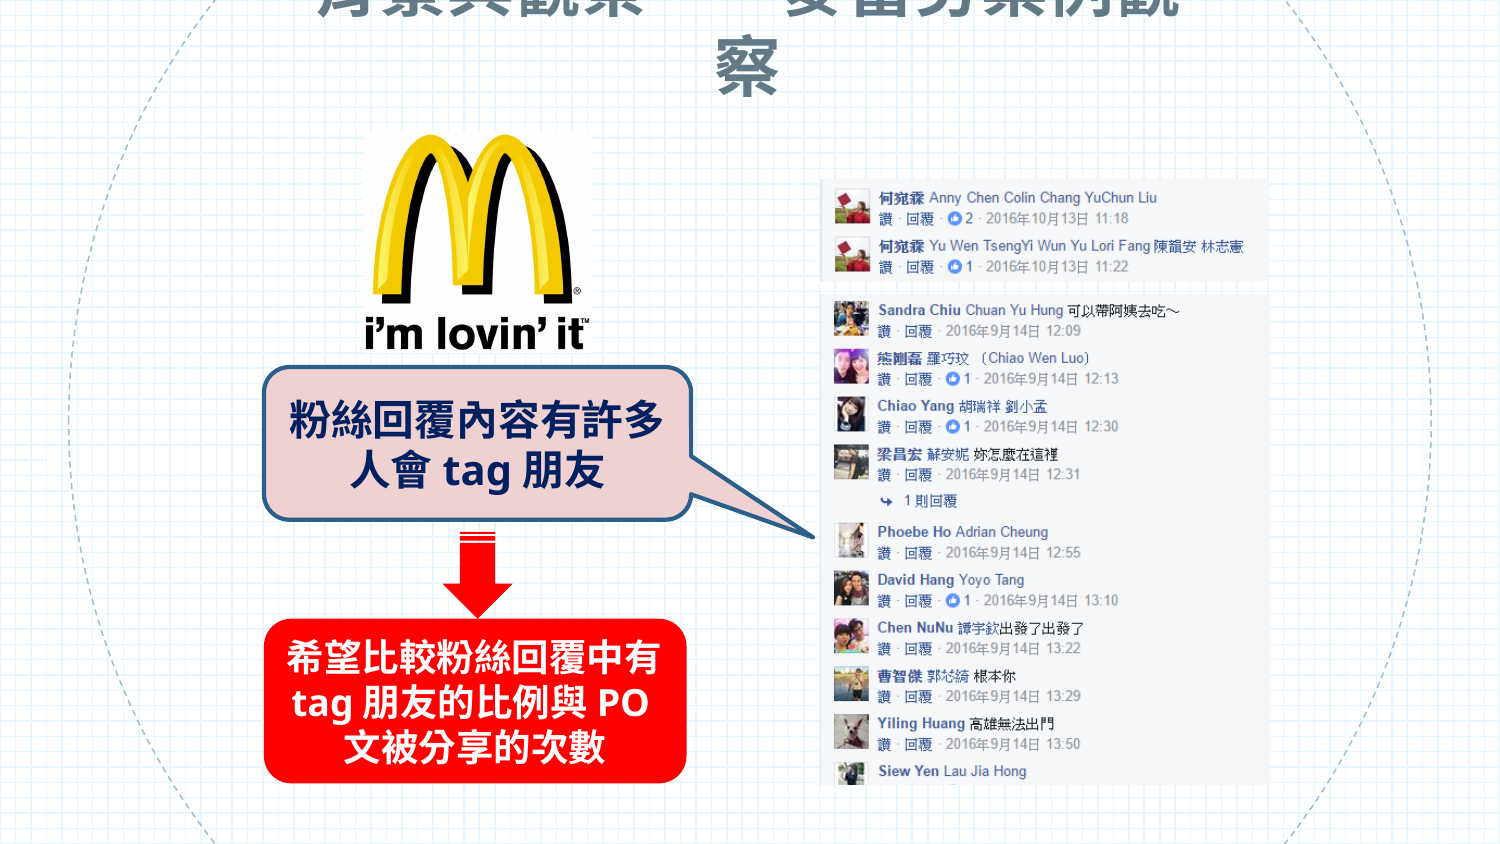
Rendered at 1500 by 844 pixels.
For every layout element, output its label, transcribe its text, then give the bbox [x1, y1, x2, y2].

text_box 背景與觀察──麥當勞案例觀察 [279, 14, 1217, 120]
text_box [440, 530, 515, 621]
text_box 粉絲回覆內容有許多人會tag朋友 [261, 364, 814, 540]
picture [820, 179, 1269, 282]
picture [819, 294, 1271, 786]
picture [362, 131, 593, 354]
text_box 希望比較粉絲回覆中有tag朋友的比例與PO文被分享的次數 [261, 616, 689, 786]
